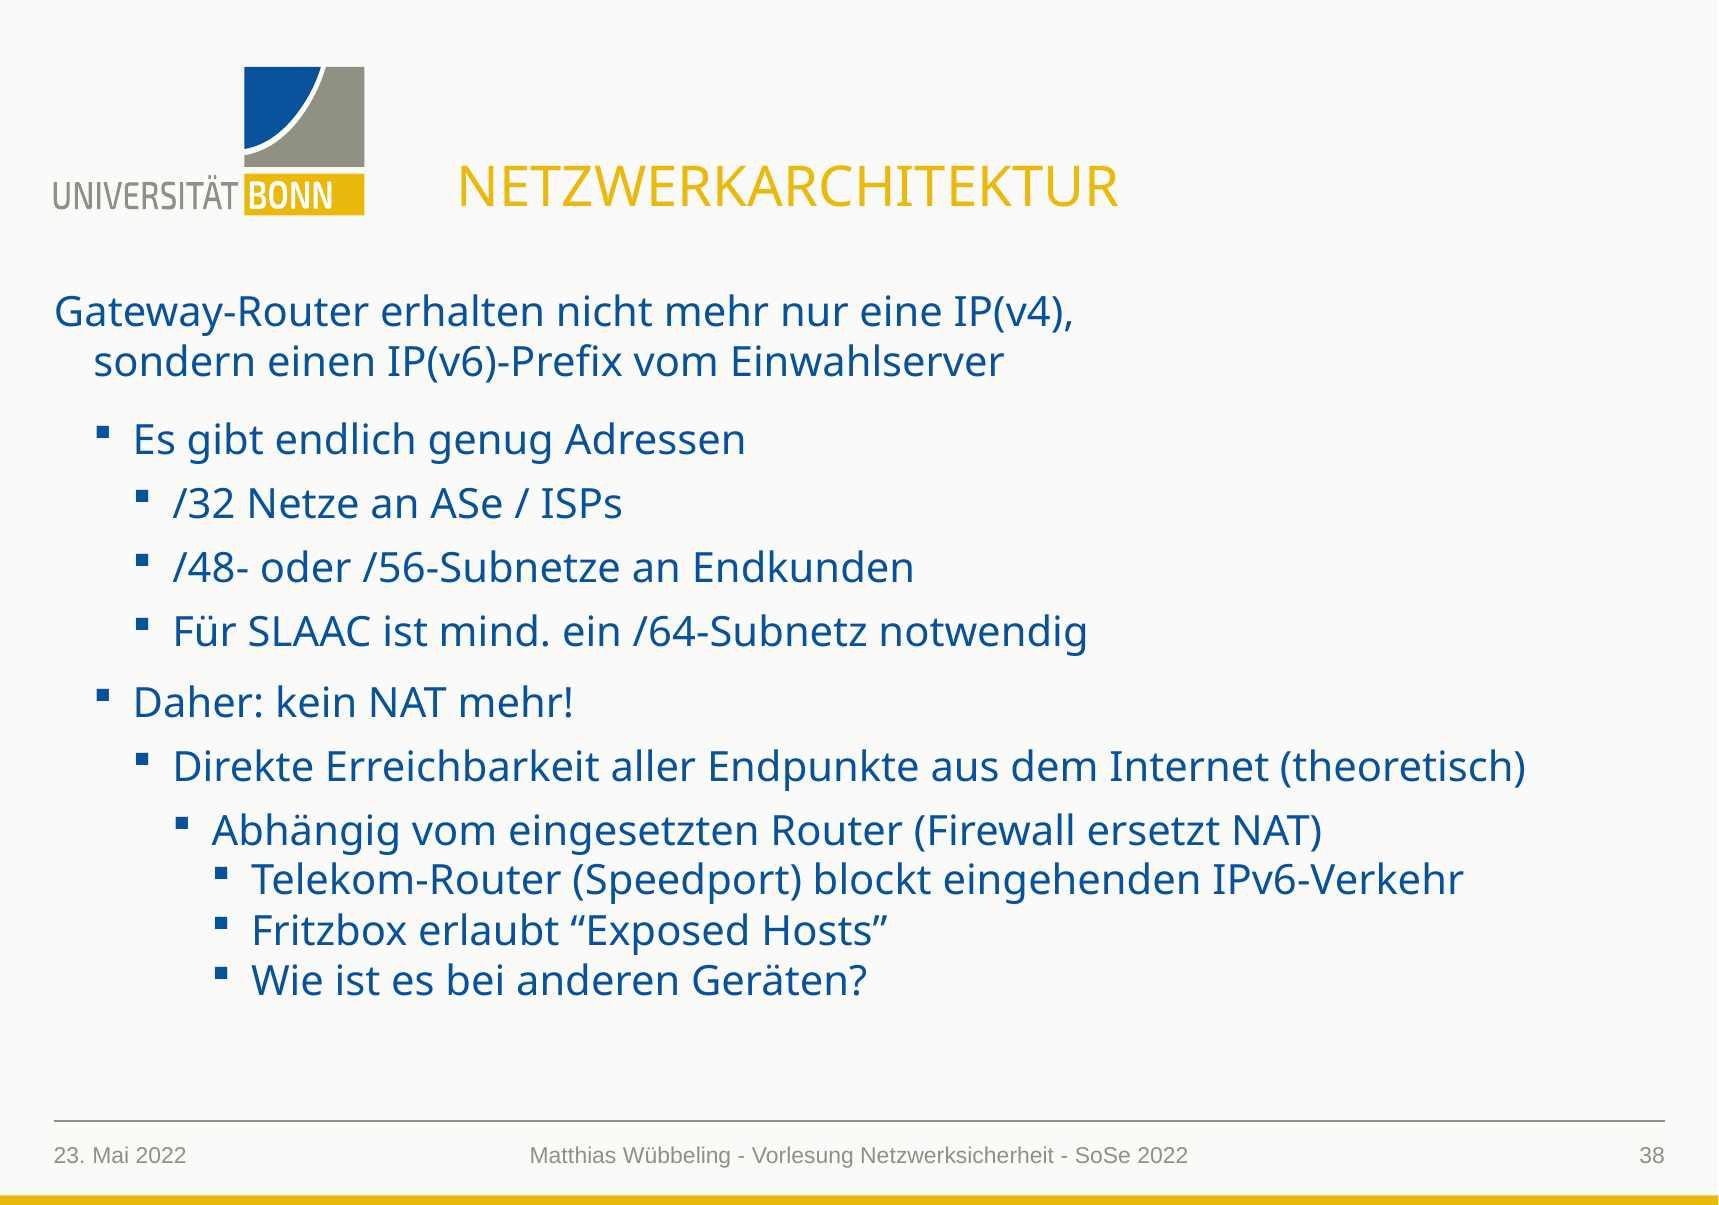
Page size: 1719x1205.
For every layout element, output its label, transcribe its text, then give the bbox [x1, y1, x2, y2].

slide_number 38 [1557, 1121, 1665, 1189]
footer Matthias Wübbeling - Vorlesung Netzwerksicherheit - SoSe 2022 [389, 1121, 1329, 1189]
title Netzwerkarchitektur [456, 67, 1665, 218]
list Gateway-Router erhalten nicht mehr nur eine IP(v4), sondern einen IP(v6)-Prefix vom Einwahlserver Es gibt endlich genug Adressen /32 Netze an ASe / ISPs /48- oder /56-Subnetze an Endkunden Für SLAAC ist mind. ein /64-Subnetz notwendig Daher: kein NAT mehr! Direkte Erreichbarkeit aller Endpunkte aus dem Internet (theoretisch) Abhängig vom eingesetzten Router (Firewall ersetzt NAT) Telekom-Router (Speedport) blockt eingehenden IPv6-Verkehr Fritzbox erlaubt “Exposed Hosts” Wie ist es bei anderen Geräten? [53, 284, 1665, 1055]
slide_number 23. Mai 2022 [53, 1121, 215, 1189]
